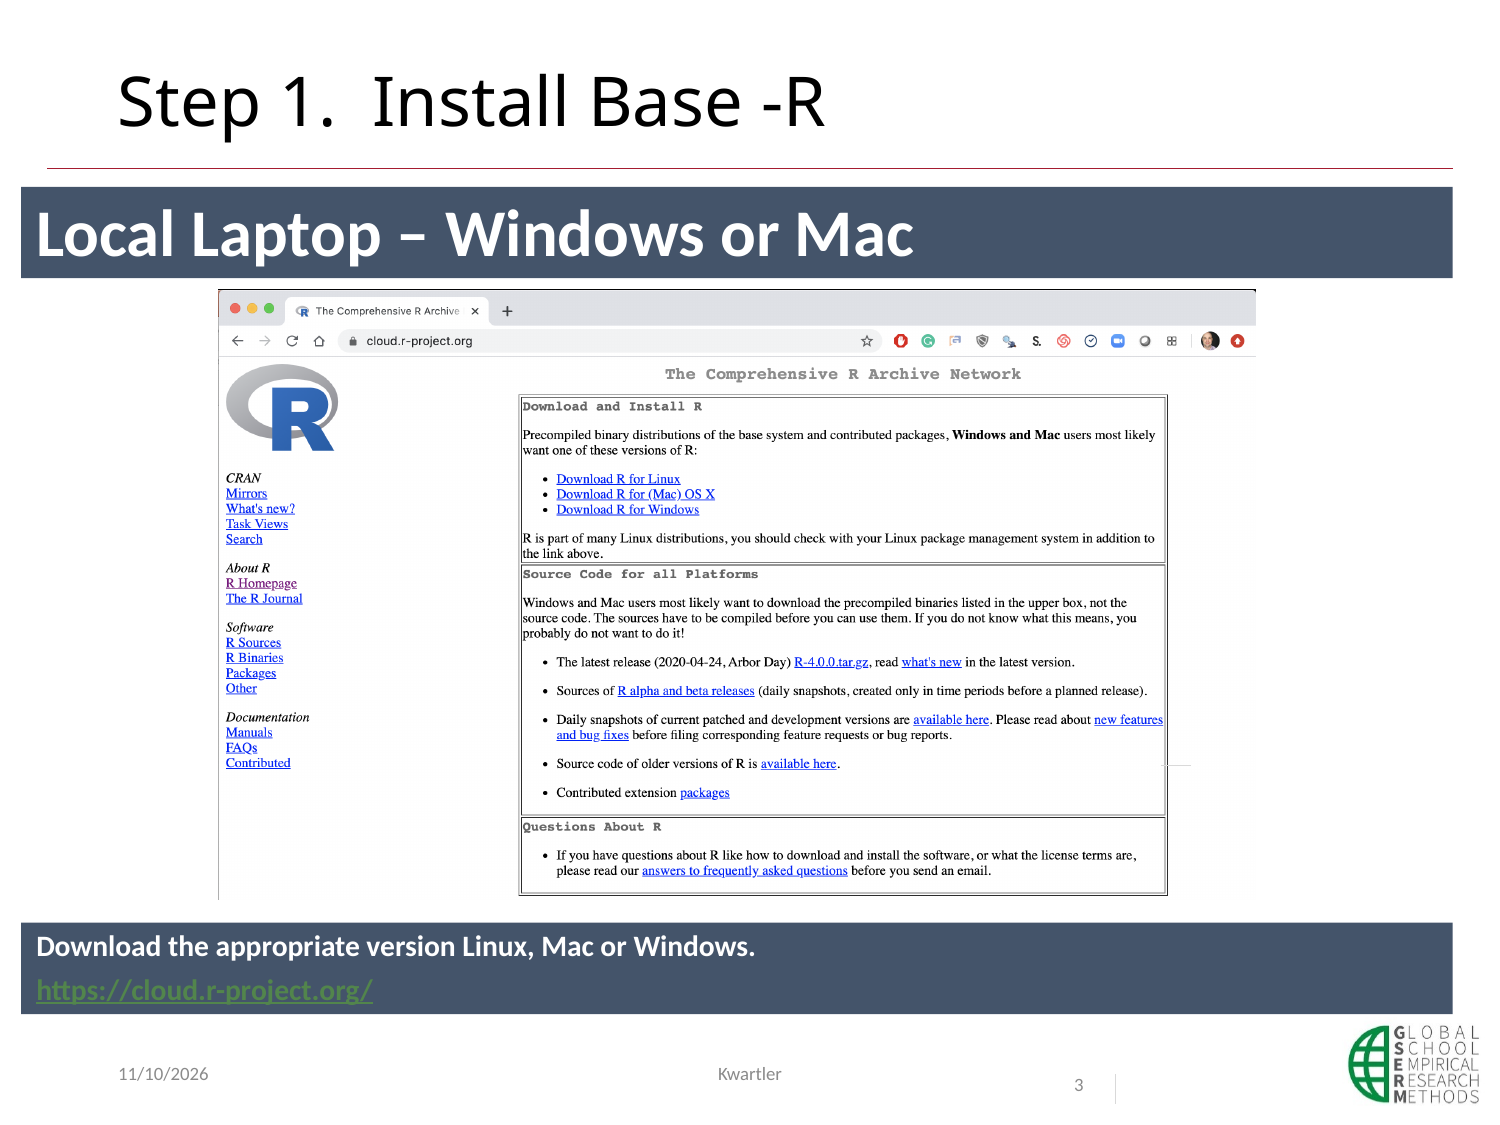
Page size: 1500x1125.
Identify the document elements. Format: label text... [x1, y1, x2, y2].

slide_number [103, 1042, 441, 1103]
footer Kwartler [496, 1042, 1004, 1103]
list Local Laptop – Windows or Mac [21, 186, 1453, 279]
text_box Download the appropriate version Linux, Mac or Windows. https://cloud.r-project.org/ [21, 922, 1453, 1015]
slide_number 3 [1059, 1042, 1200, 1103]
title Step 1. Install Base -R [103, 59, 1397, 157]
picture [1342, 1017, 1500, 1106]
picture [218, 289, 1256, 900]
